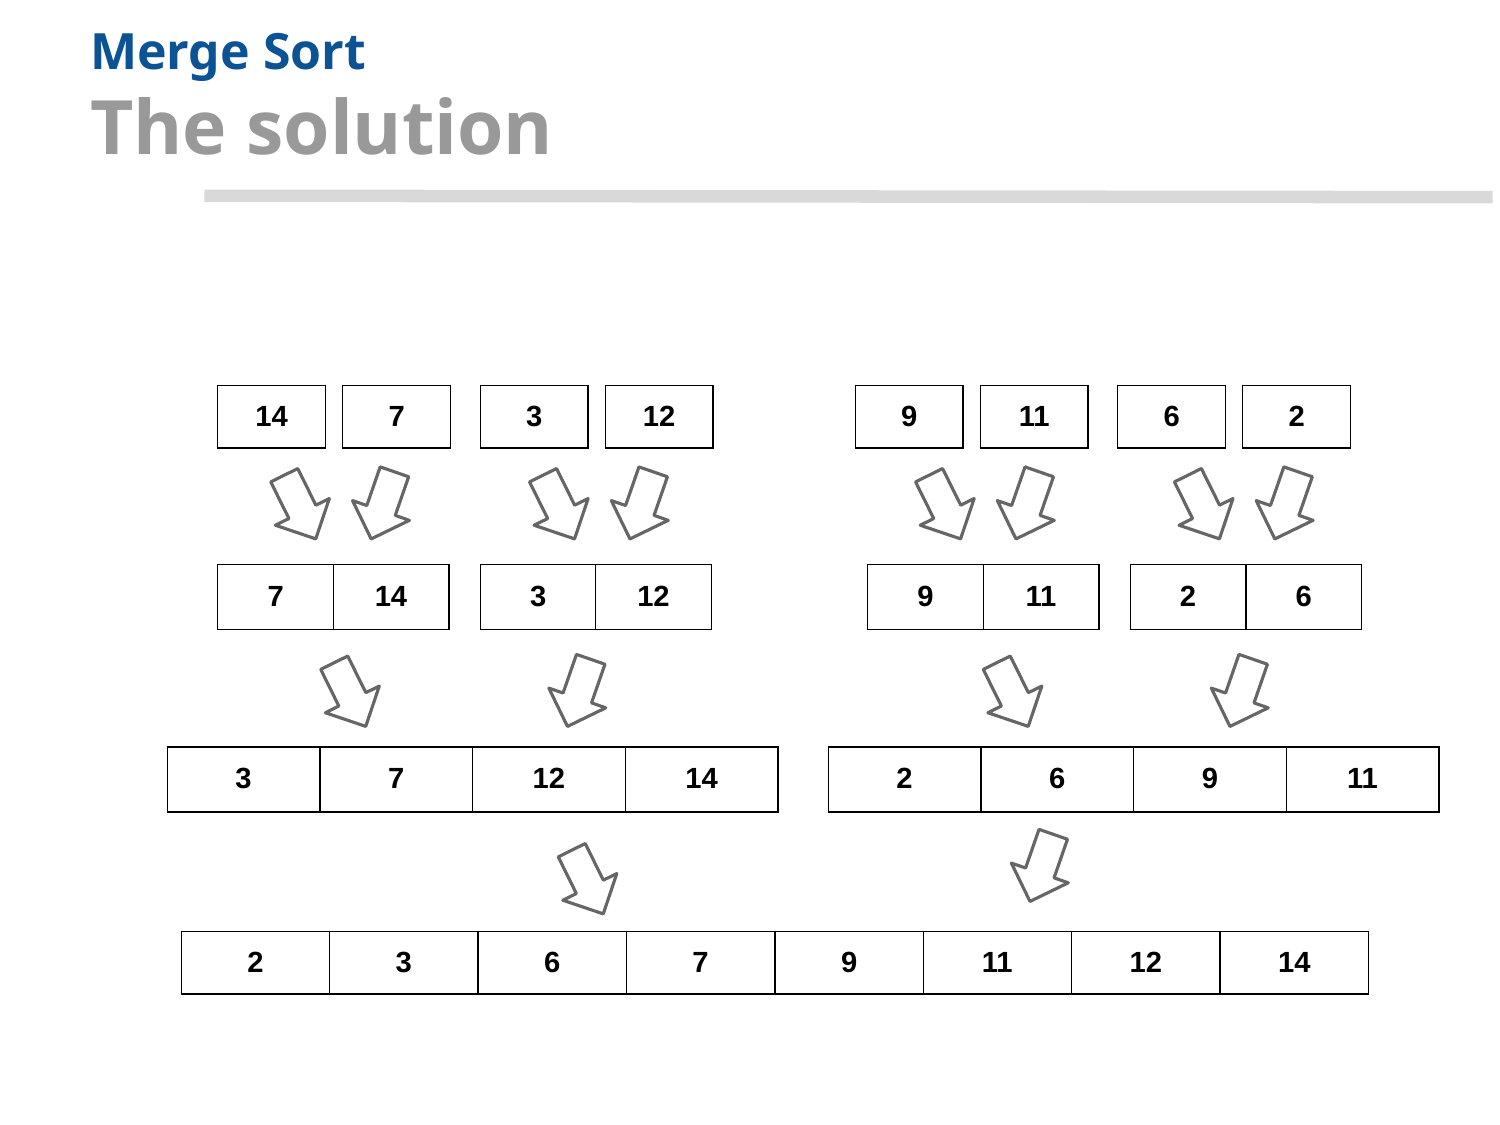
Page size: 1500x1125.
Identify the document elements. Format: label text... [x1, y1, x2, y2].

text_box [558, 843, 617, 914]
text_box [1174, 468, 1234, 539]
table_header 3 [481, 565, 595, 629]
table_header 12 [473, 748, 625, 811]
table_header 12 [606, 386, 712, 447]
table_header 7 [321, 748, 472, 811]
text_box [611, 466, 669, 539]
text_box [997, 466, 1055, 539]
table_header 11 [981, 386, 1087, 447]
table_header 3 [481, 386, 587, 447]
table_header 9 [776, 932, 923, 993]
text_box [1011, 829, 1069, 902]
table_header 11 [1287, 748, 1438, 811]
title Merge Sort The solution [75, 45, 1425, 185]
table_header 7 [218, 565, 333, 629]
table_header 14 [1221, 932, 1368, 993]
text_box [270, 468, 330, 539]
text_box [352, 466, 410, 539]
table_header 7 [343, 386, 450, 447]
table_header 12 [1072, 932, 1219, 993]
table_header 14 [334, 565, 448, 629]
table_header 6 [1247, 565, 1361, 629]
text_box [983, 656, 1042, 727]
table_header 2 [1131, 565, 1245, 629]
table_header 6 [1118, 386, 1225, 447]
table_header 9 [1134, 748, 1286, 811]
table_header 11 [924, 932, 1071, 993]
table_header 9 [868, 565, 983, 629]
text_box [320, 656, 380, 727]
table_header 3 [168, 748, 319, 811]
table_header 3 [330, 932, 477, 993]
text_box [548, 654, 606, 727]
table_header 14 [626, 748, 777, 811]
text_box [915, 468, 975, 539]
table_header 6 [479, 932, 626, 993]
text_box [529, 468, 589, 539]
table_header 9 [856, 386, 962, 447]
table_header 6 [982, 748, 1133, 811]
table_header 2 [1243, 386, 1350, 447]
table_header 7 [627, 932, 774, 993]
table_header 2 [829, 748, 980, 811]
text_box [1256, 466, 1314, 539]
table_header 14 [218, 386, 325, 447]
table_header 2 [182, 932, 329, 993]
table_header 12 [596, 565, 711, 629]
text_box [1211, 654, 1269, 727]
table_header 11 [984, 565, 1098, 629]
